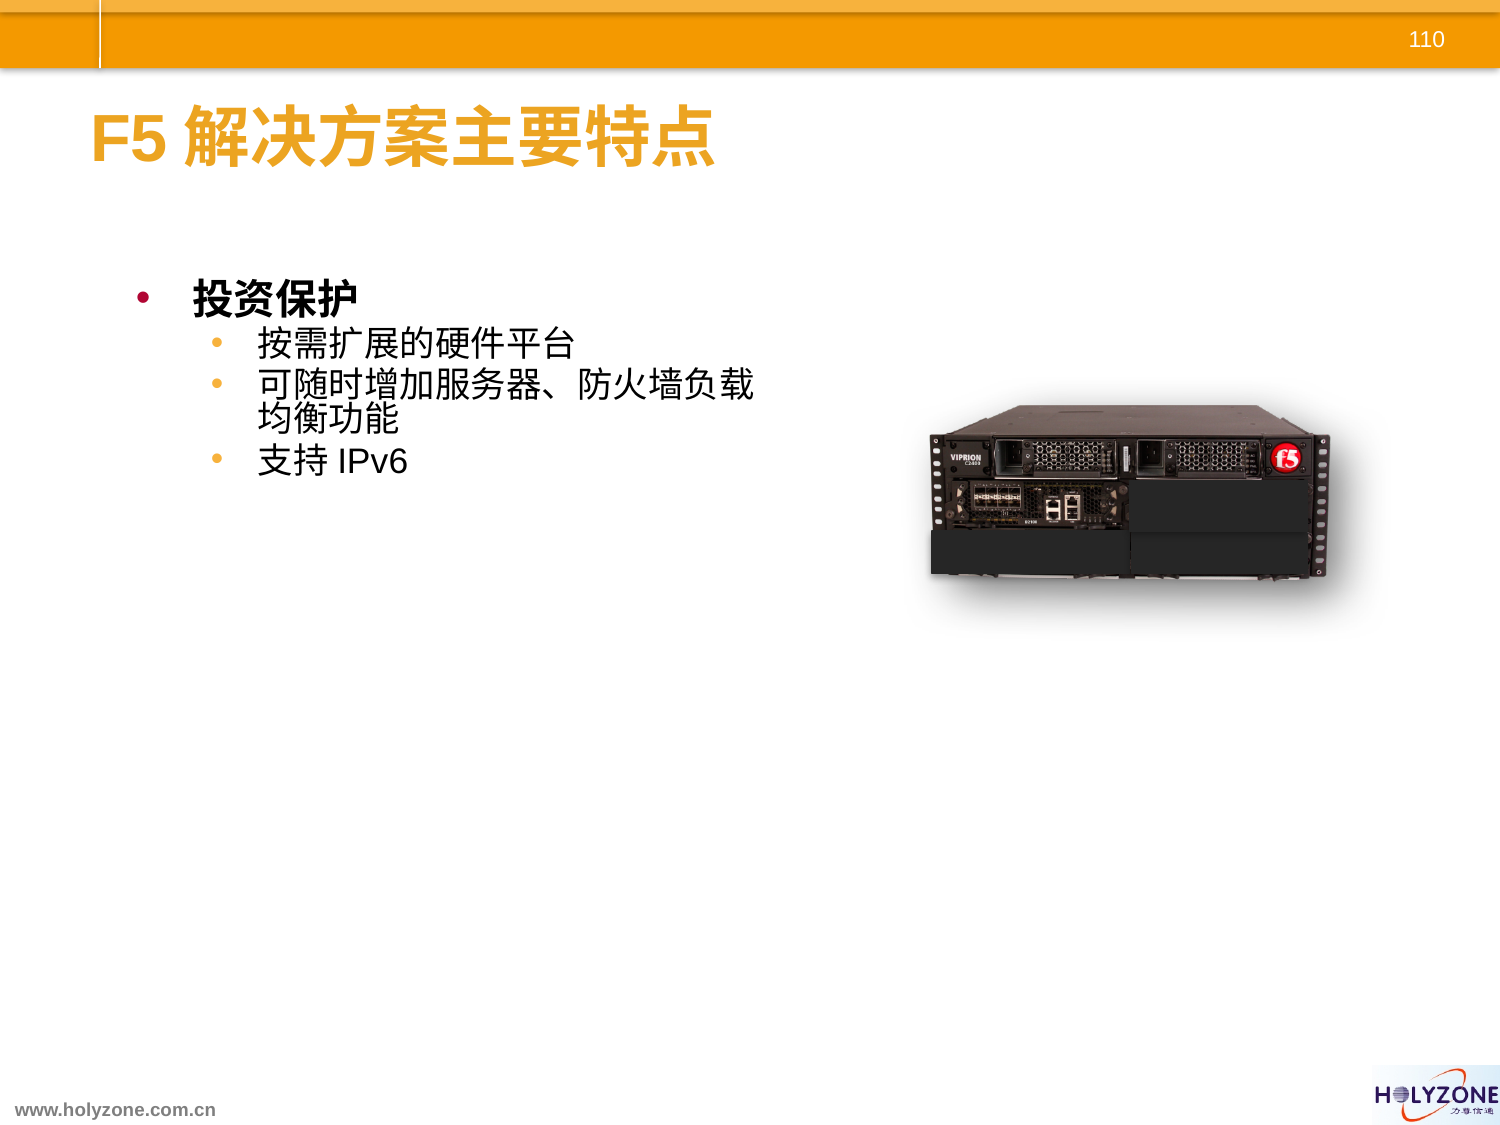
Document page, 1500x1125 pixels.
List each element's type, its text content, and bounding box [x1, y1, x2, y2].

title F5解决方案主要特点 [74, 87, 1426, 221]
picture [903, 357, 1361, 609]
picture [1372, 1065, 1500, 1125]
list 投资保护 按需扩展的硬件平台 可随时增加服务器、防火墙负载均衡功能 支持IPv6 [120, 274, 774, 988]
